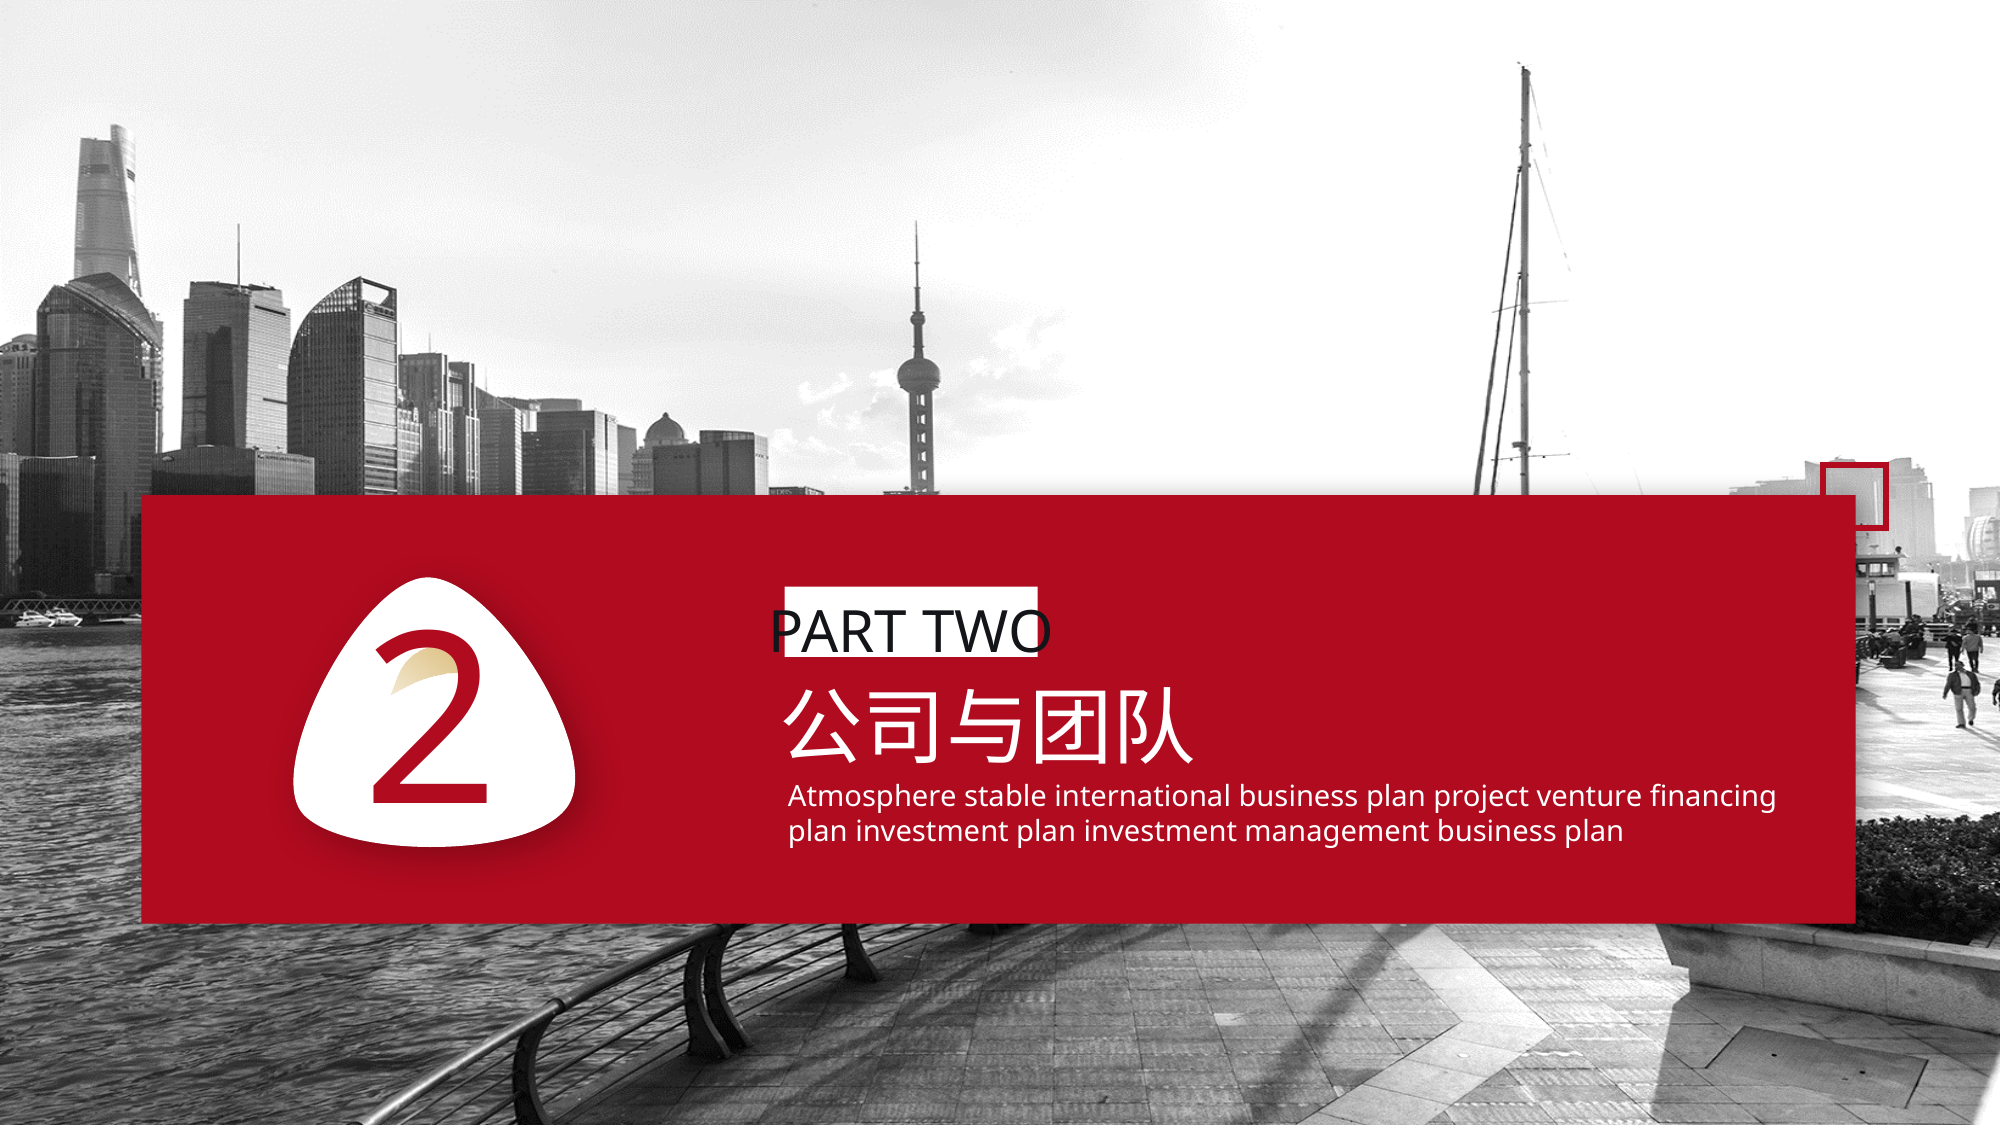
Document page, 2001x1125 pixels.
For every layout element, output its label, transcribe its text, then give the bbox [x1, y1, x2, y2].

text_box [1822, 464, 1887, 529]
text_box [140, 494, 1857, 925]
text_box [292, 643, 345, 838]
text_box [345, 556, 517, 863]
text_box 公司与团队 [765, 666, 1211, 782]
text_box PART TWO [784, 586, 1039, 658]
text_box Atmosphere stable international business plan project venture financing plan investment plan investment management business plan [773, 770, 1837, 856]
text_box [517, 641, 577, 838]
text_box 10 [0, 0, 2000, 1125]
